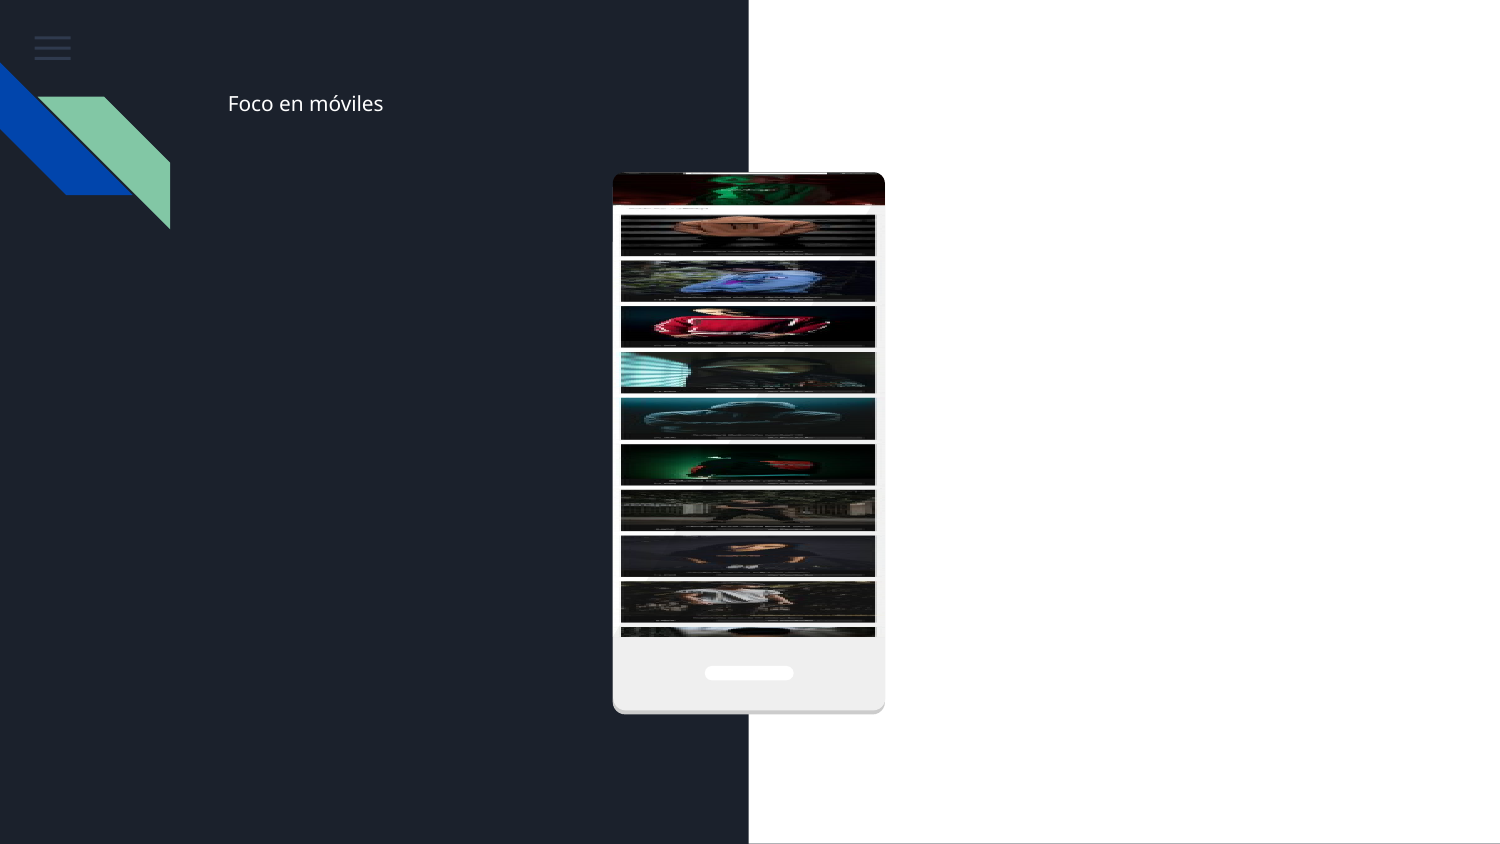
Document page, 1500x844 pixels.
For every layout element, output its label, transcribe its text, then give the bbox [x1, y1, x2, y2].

picture [612, 171, 886, 638]
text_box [612, 644, 886, 715]
title Foco en móviles [212, 75, 706, 160]
